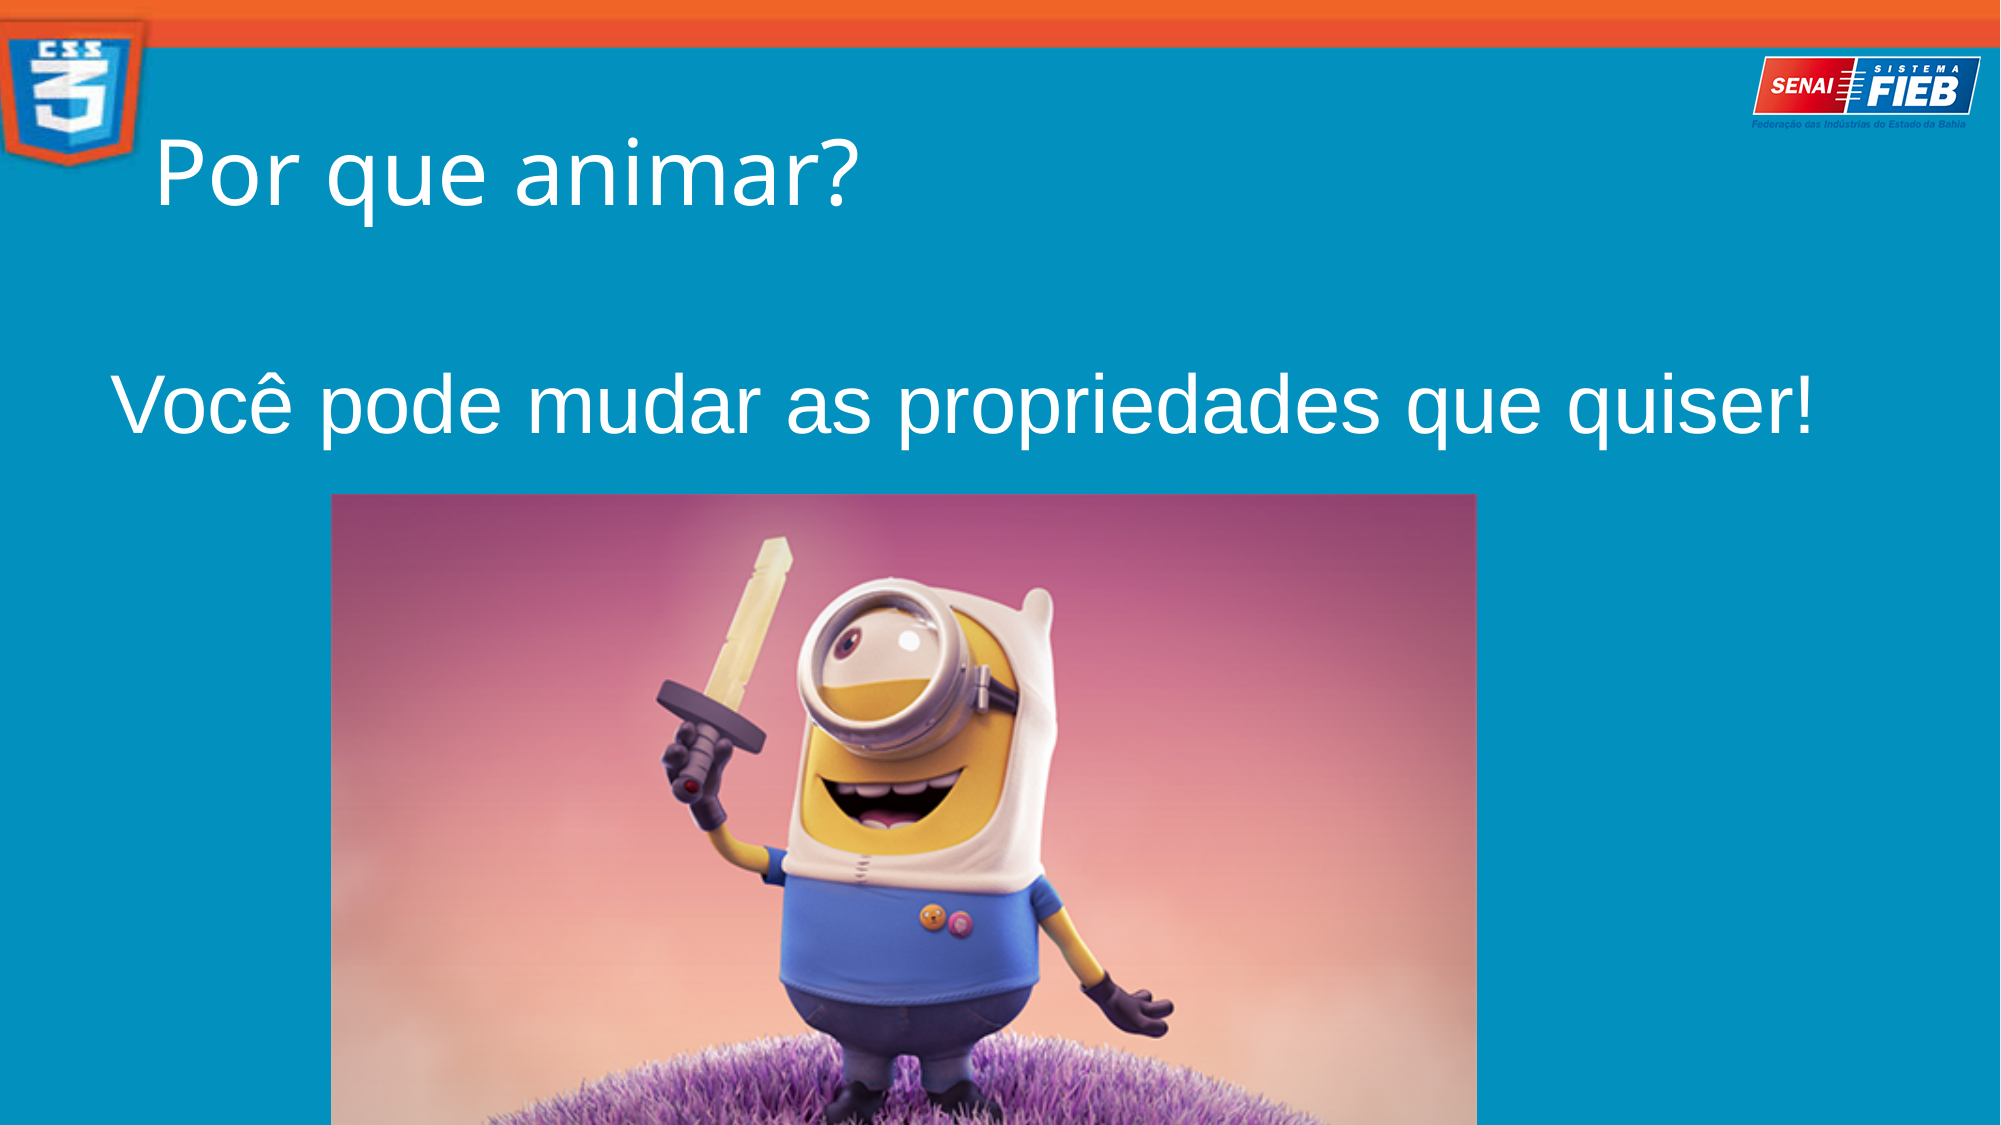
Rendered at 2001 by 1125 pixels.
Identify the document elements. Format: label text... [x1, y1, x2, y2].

picture [0, 0, 2001, 167]
text_box Por que animar? [137, 59, 1863, 278]
picture [1765, 57, 1980, 114]
text_box Você pode mudar as propriedades que quiser! [20, 343, 1942, 458]
picture [332, 495, 1476, 1125]
